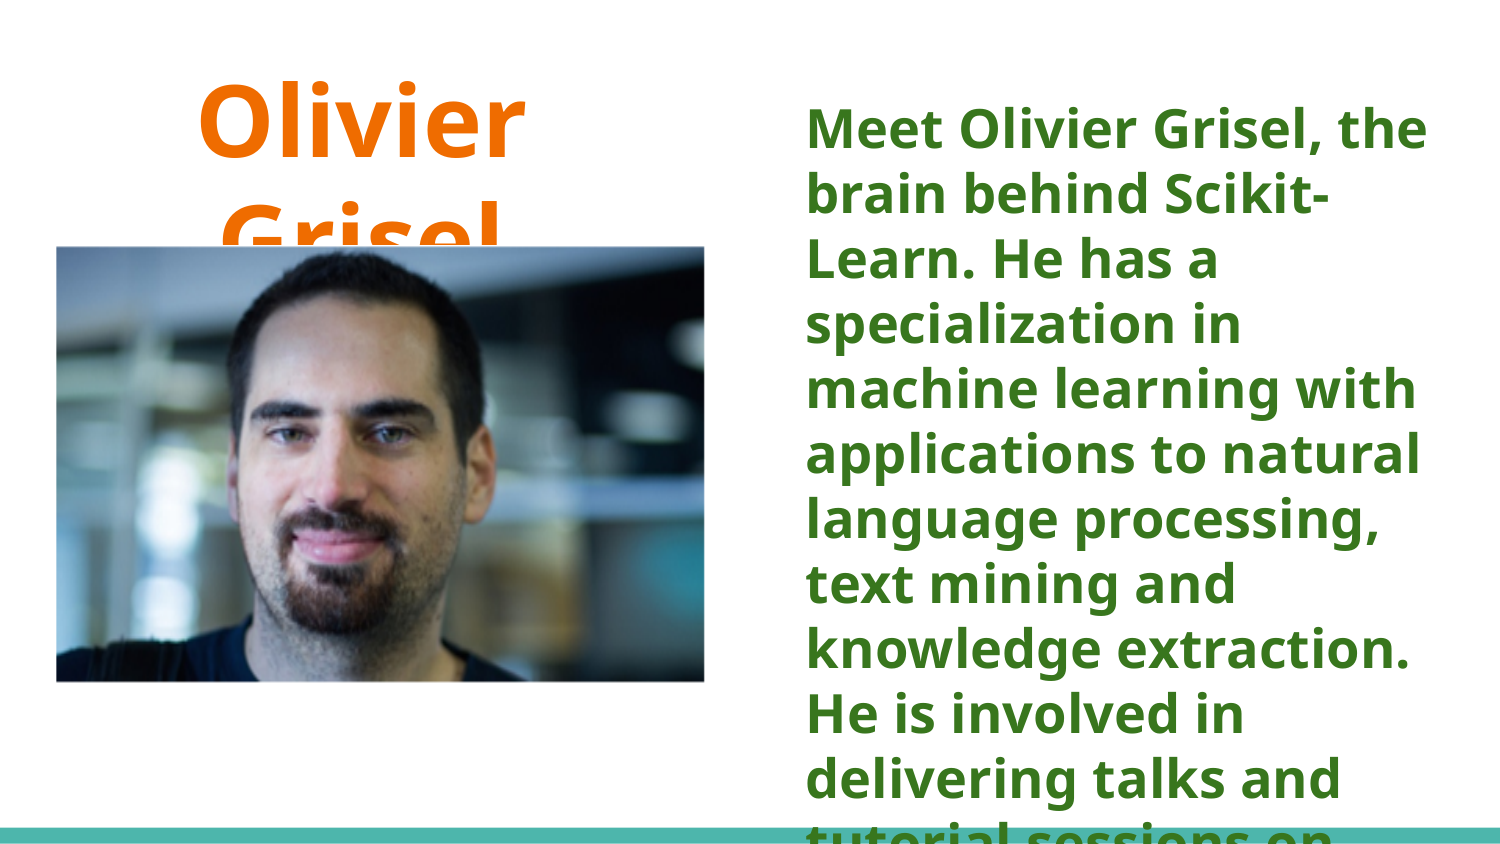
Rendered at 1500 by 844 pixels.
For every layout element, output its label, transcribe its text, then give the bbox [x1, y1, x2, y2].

text_box Meet Olivier Grisel, the brain behind Scikit-Learn. He has a specialization in machine learning with applications to natural language processing, text mining and knowledge extraction. He is involved in delivering talks and tutorial sessions on scikit-learn and predictive modelling. [790, 79, 1456, 781]
picture [54, 245, 706, 685]
title Olivier Grisel [36, 42, 687, 159]
